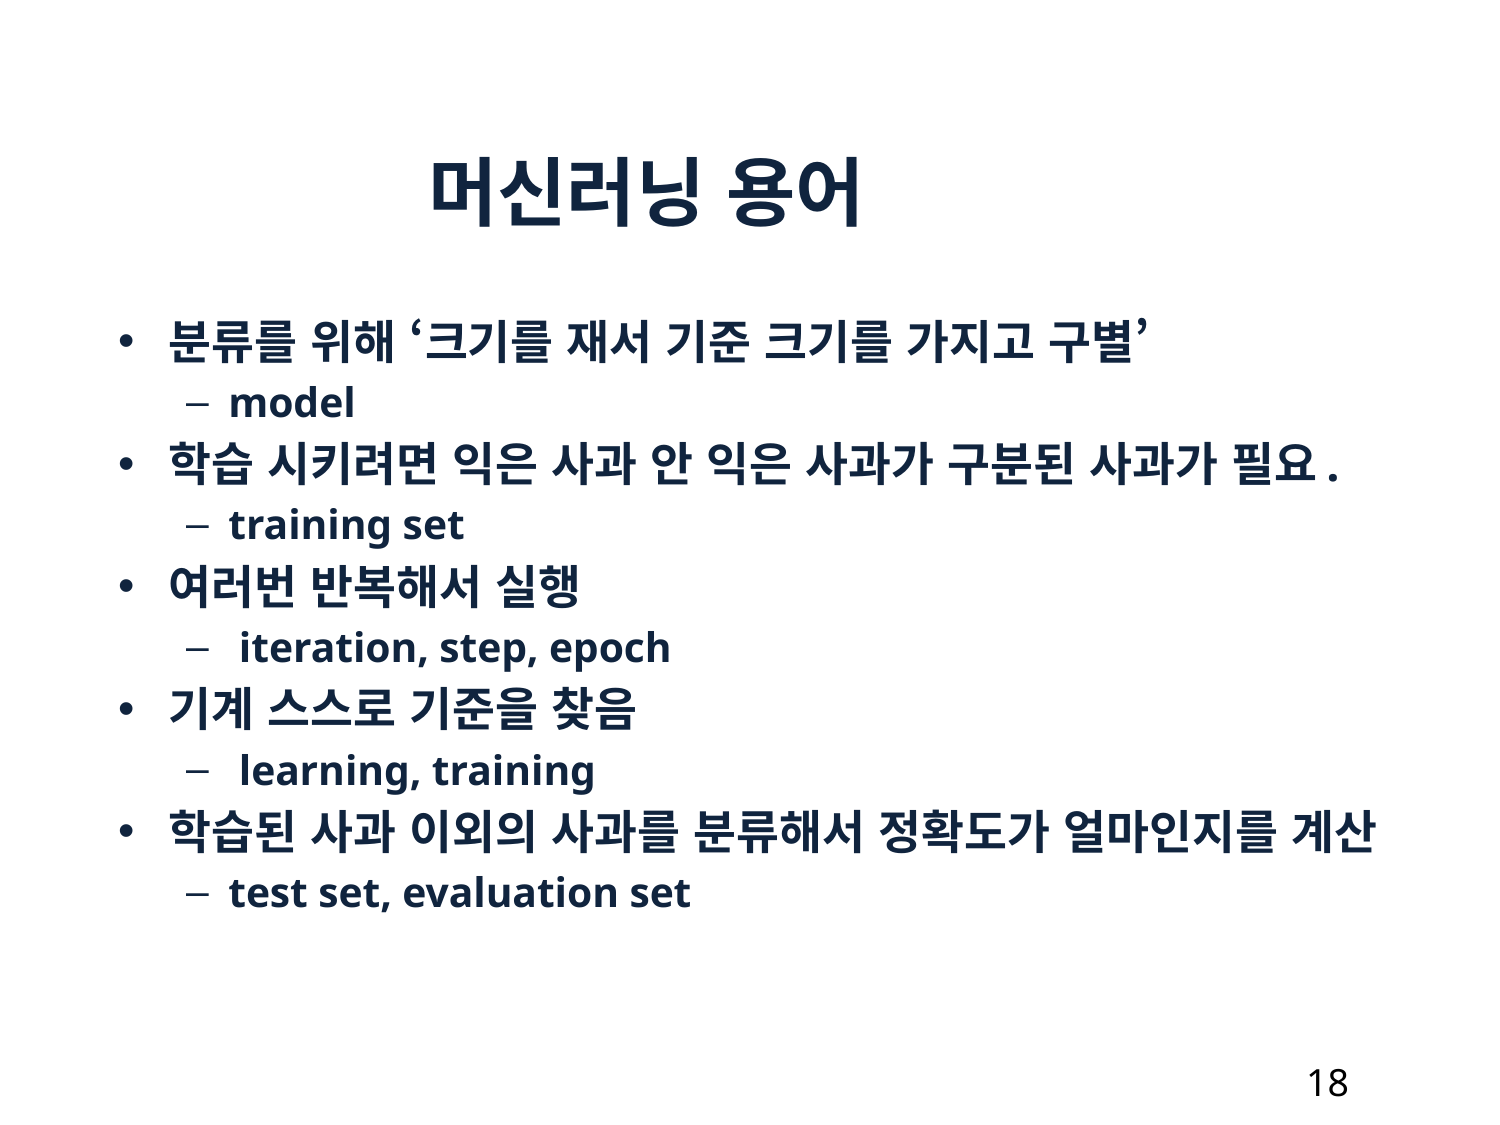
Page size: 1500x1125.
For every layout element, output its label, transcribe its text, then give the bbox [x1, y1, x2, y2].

list 분류를 위해 ‘크기를 재서 기준 크기를 가지고 구별’ model 학습 시키려면 익은 사과 안 익은 사과가 구분된 사과가 필요. training set 여러번 반복해서 실행 iteration, step, epoch 기계 스스로 기준을 찾음 learning, training 학습된 사과 이외의 사과를 분류해서 정확도가 얼마인지를 계산 test set, evaluation set [103, 304, 1397, 994]
title 머신러닝 용어 [0, 137, 1294, 244]
